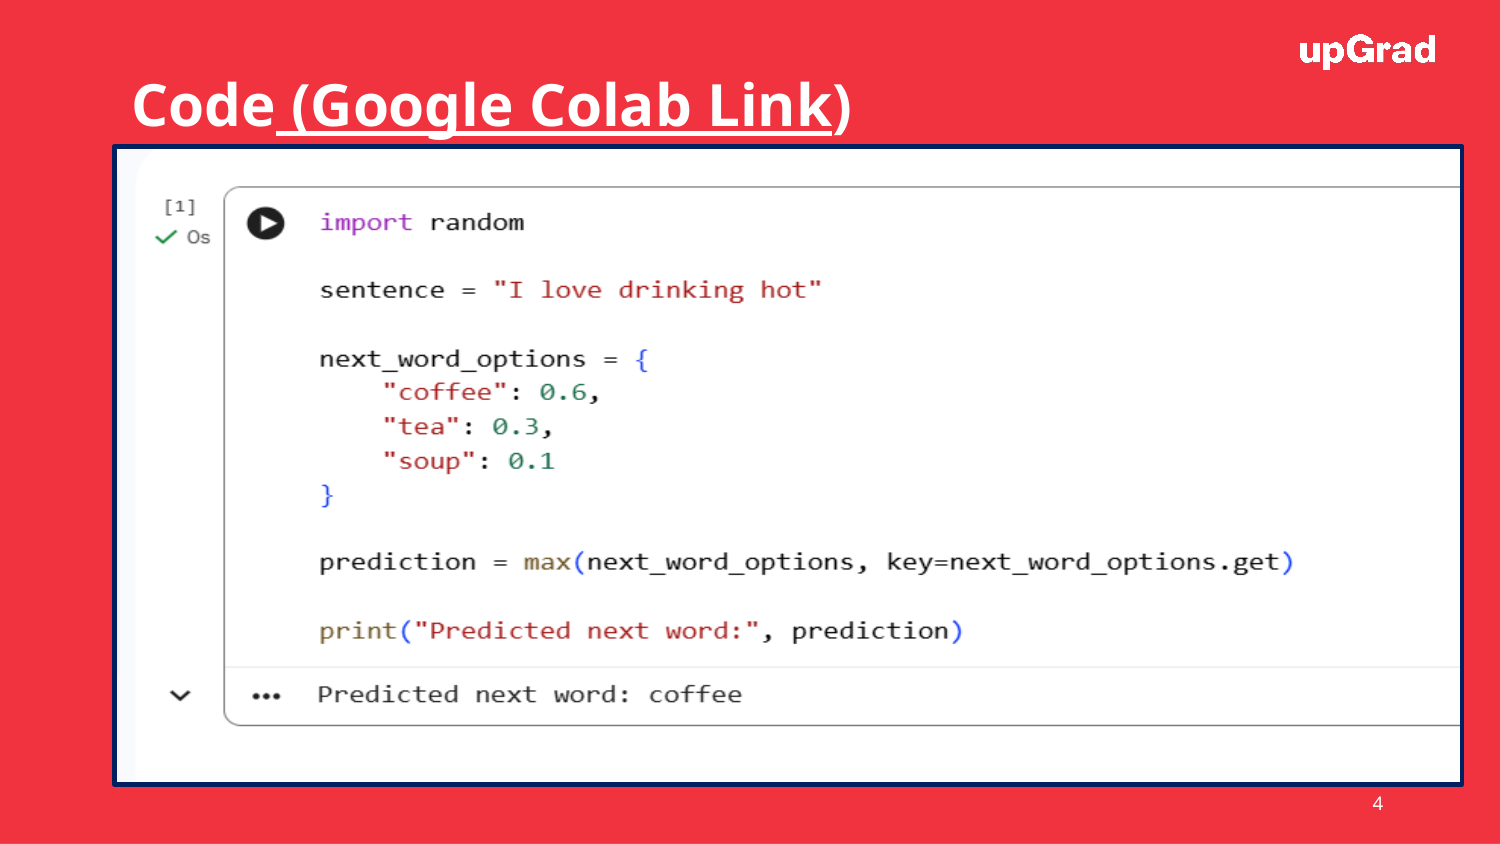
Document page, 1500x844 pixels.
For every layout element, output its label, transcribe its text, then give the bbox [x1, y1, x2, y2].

slide_number 4 [1060, 790, 1399, 827]
text_box Code (Google Colab Link) [116, 61, 1243, 144]
picture [1300, 34, 1435, 70]
picture [116, 148, 1460, 783]
